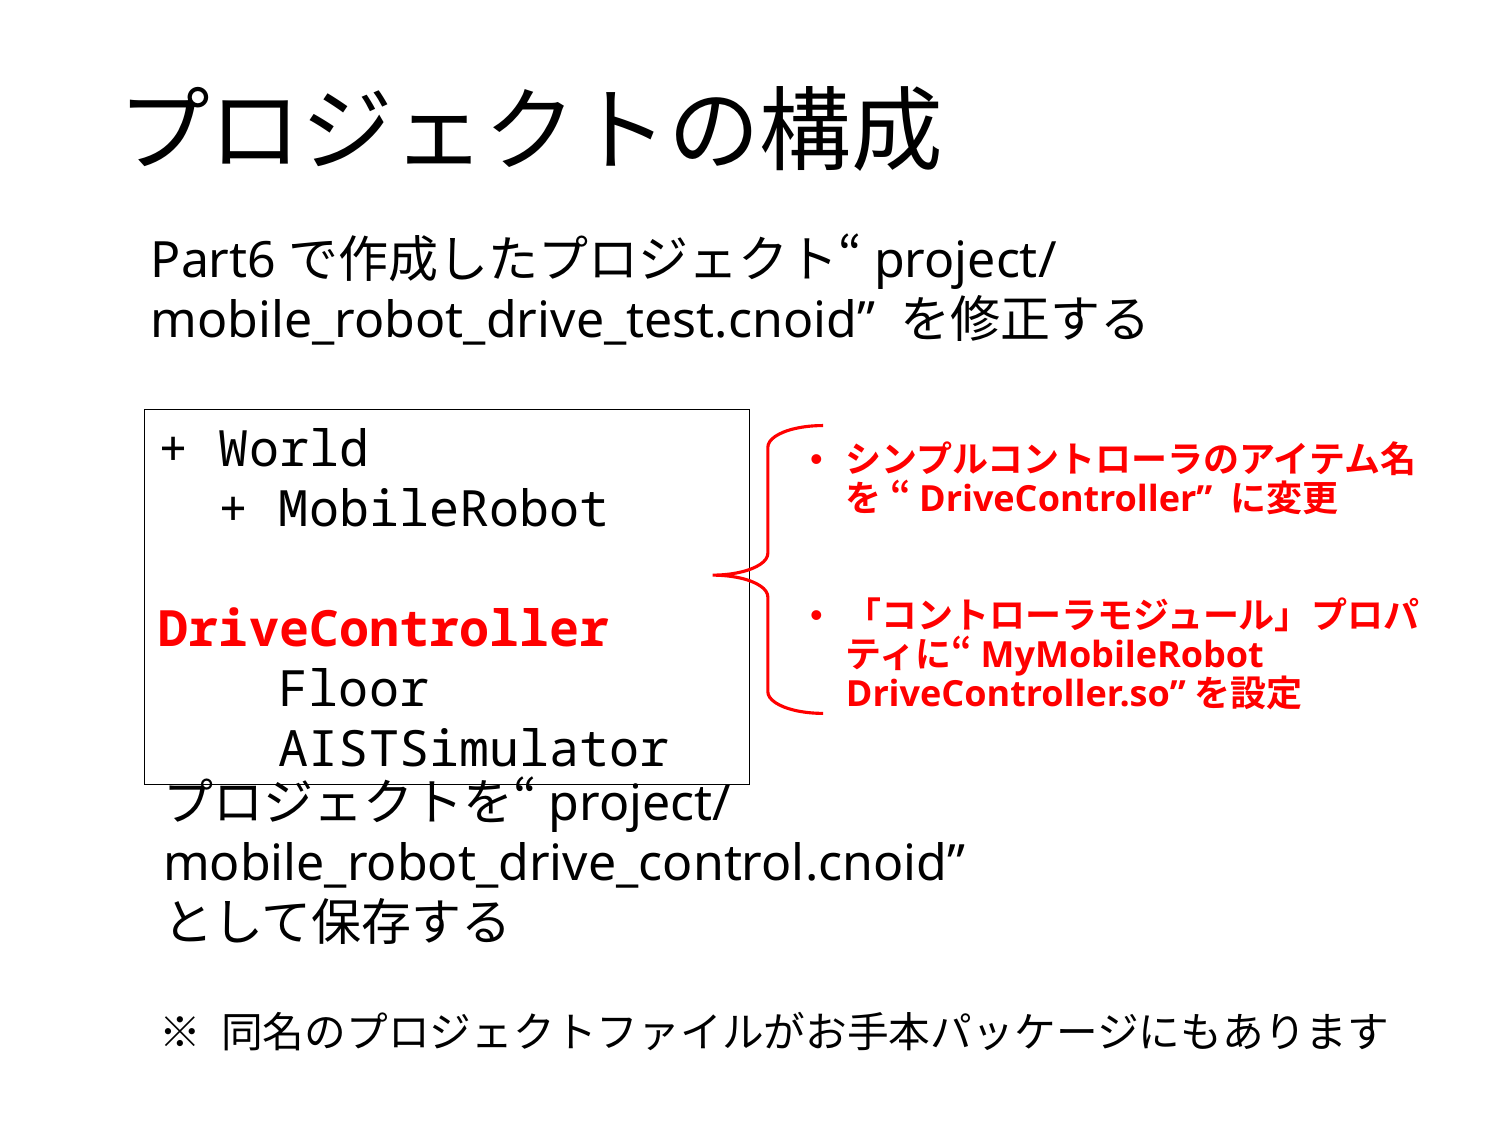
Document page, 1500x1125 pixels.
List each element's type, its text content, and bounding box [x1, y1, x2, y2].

list シンプルコントローラのアイテム名を “DriveController” に変更 「コントローラモジュール」プロパティに“MyMobileRobot DriveController.so”を設定 [794, 433, 1436, 722]
title プロジェクトの構成 [103, 24, 1397, 243]
text_box + World + MobileRobot DriveController Floor AISTSimulator [144, 409, 750, 785]
text_box ※ 同名のプロジェクトファイルがお手本パッケージにもあります [145, 998, 1405, 1064]
text_box プロジェクトを“project/mobile_robot_drive_control.cnoid” として保存する [148, 763, 1419, 958]
text_box [712, 425, 824, 714]
text_box Part6で作成したプロジェクト“project/mobile_robot_drive_test.cnoid” を修正する [136, 220, 1407, 356]
